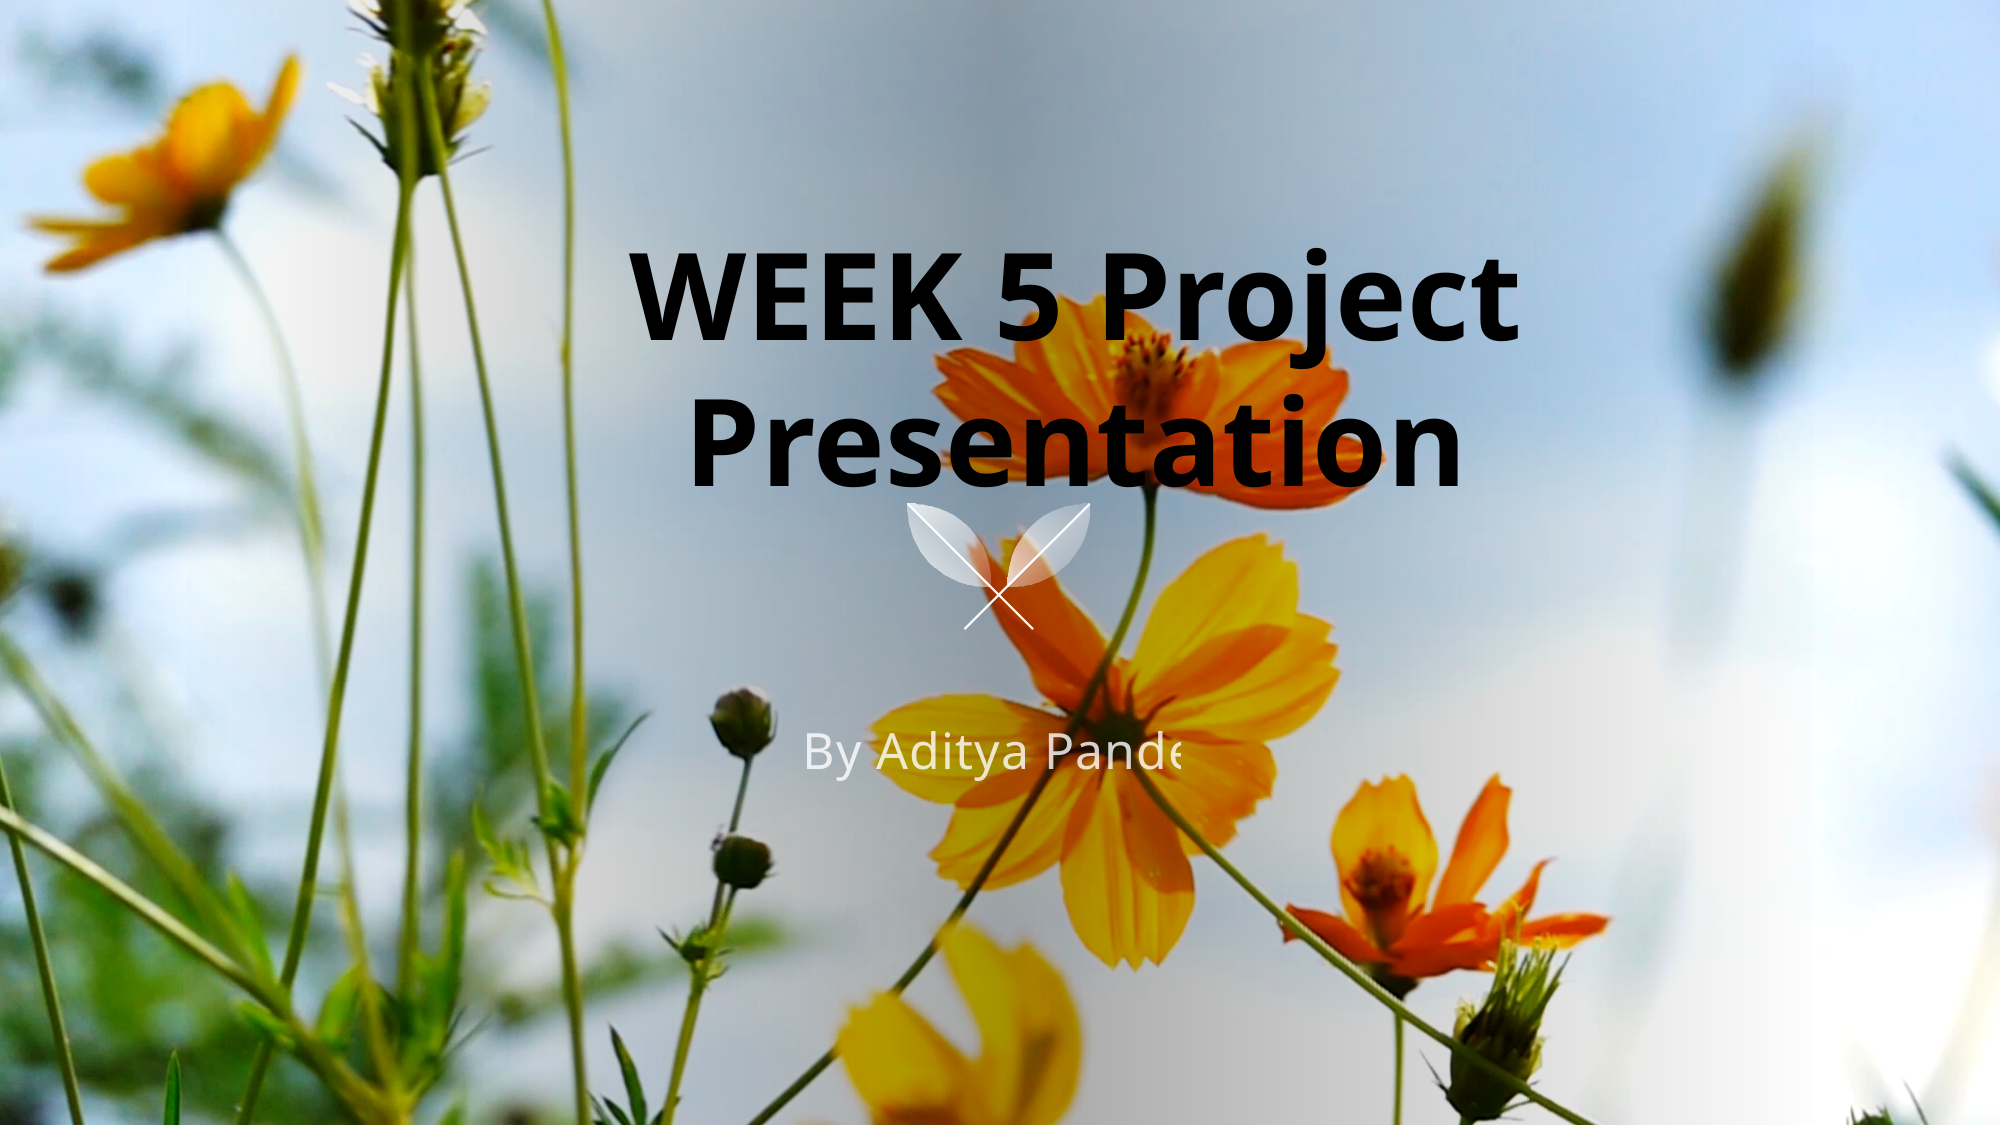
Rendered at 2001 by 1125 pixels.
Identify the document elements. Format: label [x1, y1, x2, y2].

text_box [817, 465, 1182, 660]
text_box [0, 0, 2000, 1125]
